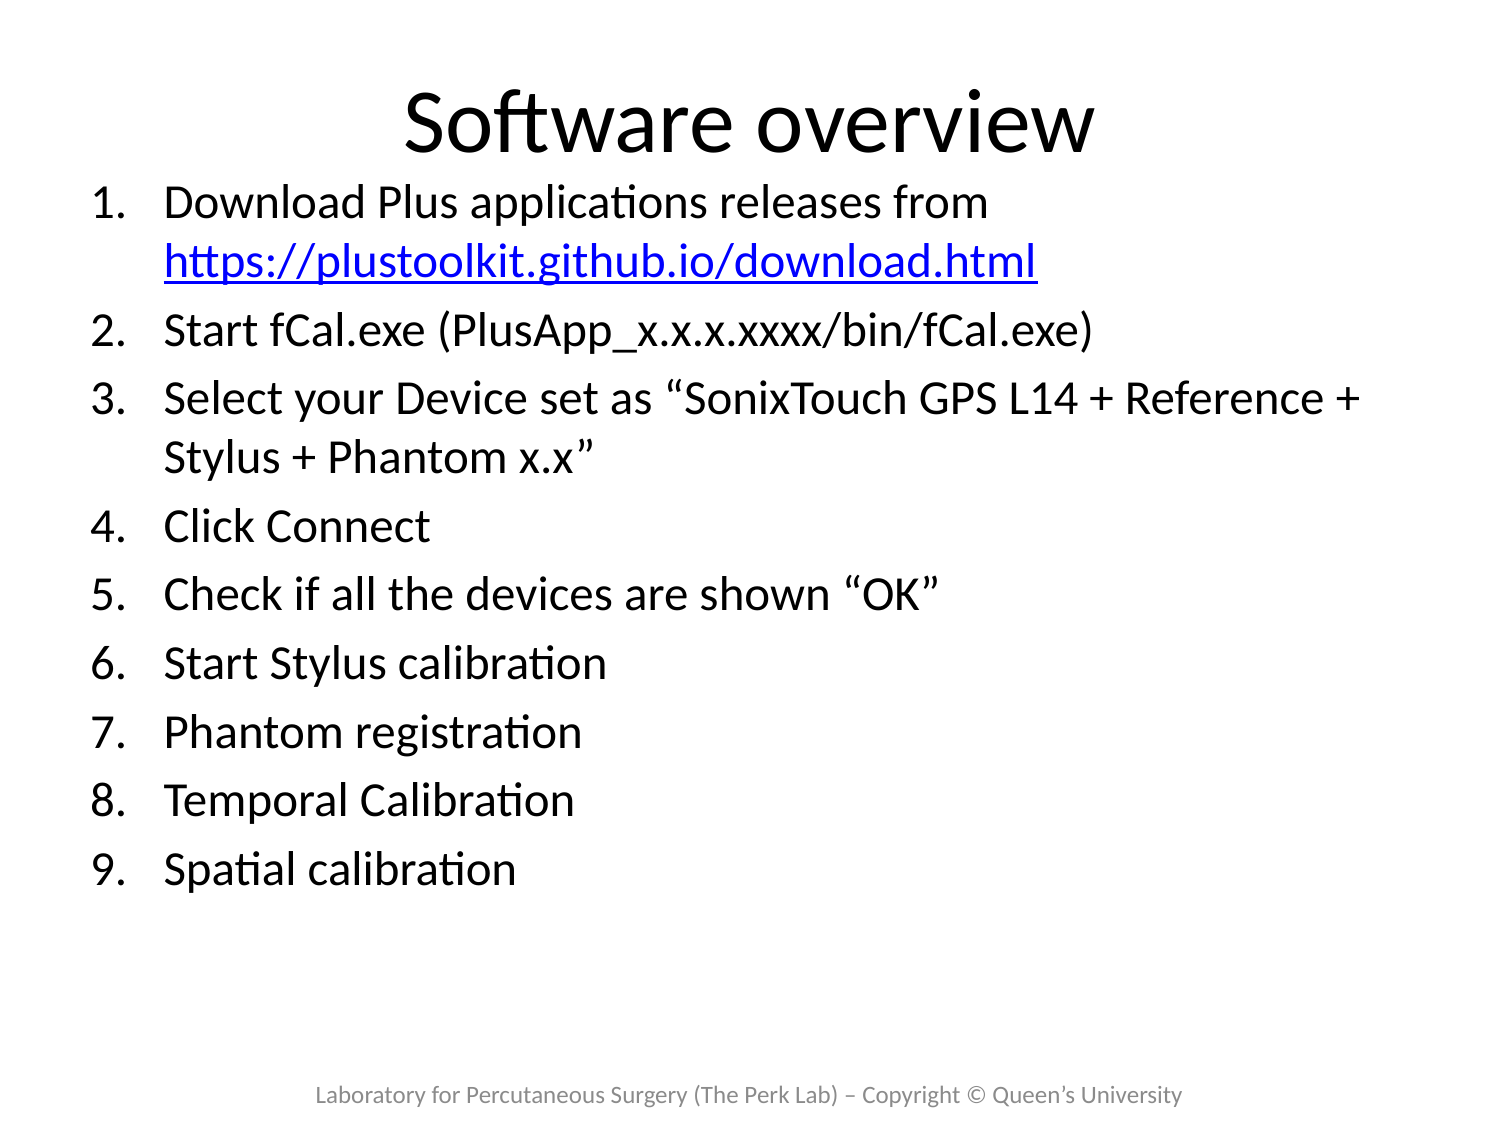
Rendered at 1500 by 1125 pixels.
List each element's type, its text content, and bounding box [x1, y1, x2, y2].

title Software overview [75, 45, 1425, 162]
list Download Plus applications releases from https://plustoolkit.github.io/download.html Start fCal.exe (PlusApp_x.x.x.xxxx/bin/fCal.exe) Select your Device set as “SonixTouch GPS L14 + Reference + Stylus + Phantom x.x” Click Connect Check if all the devices are shown “OK” Start Stylus calibration Phantom registration Temporal Calibration Spatial calibration [75, 162, 1438, 905]
footer Laboratory for Percutaneous Surgery (The Perk Lab) – Copyright © Queen’s University [225, 1064, 1275, 1124]
